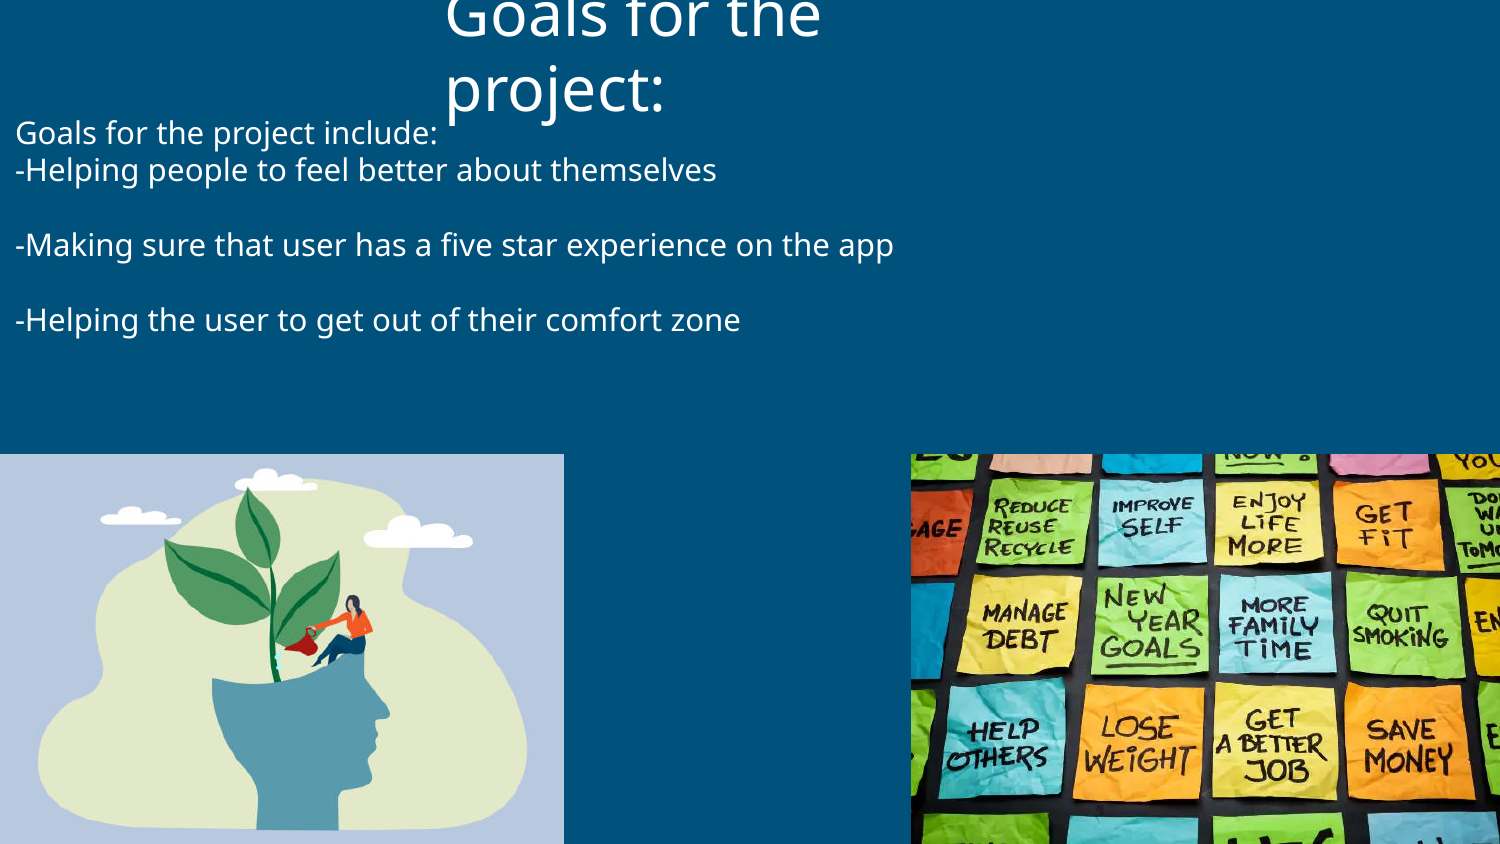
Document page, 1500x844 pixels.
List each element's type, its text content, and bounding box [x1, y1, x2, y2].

picture [0, 455, 563, 844]
text_box Goals for the project include: -Helping people to feel better about themselves -Making sure that user has a five star experience on the app -Helping the user to get out of their comfort zone [0, 98, 1107, 405]
picture [912, 455, 1500, 844]
list Goals for the project: [430, 0, 1070, 98]
picture [1115, 455, 1129, 460]
